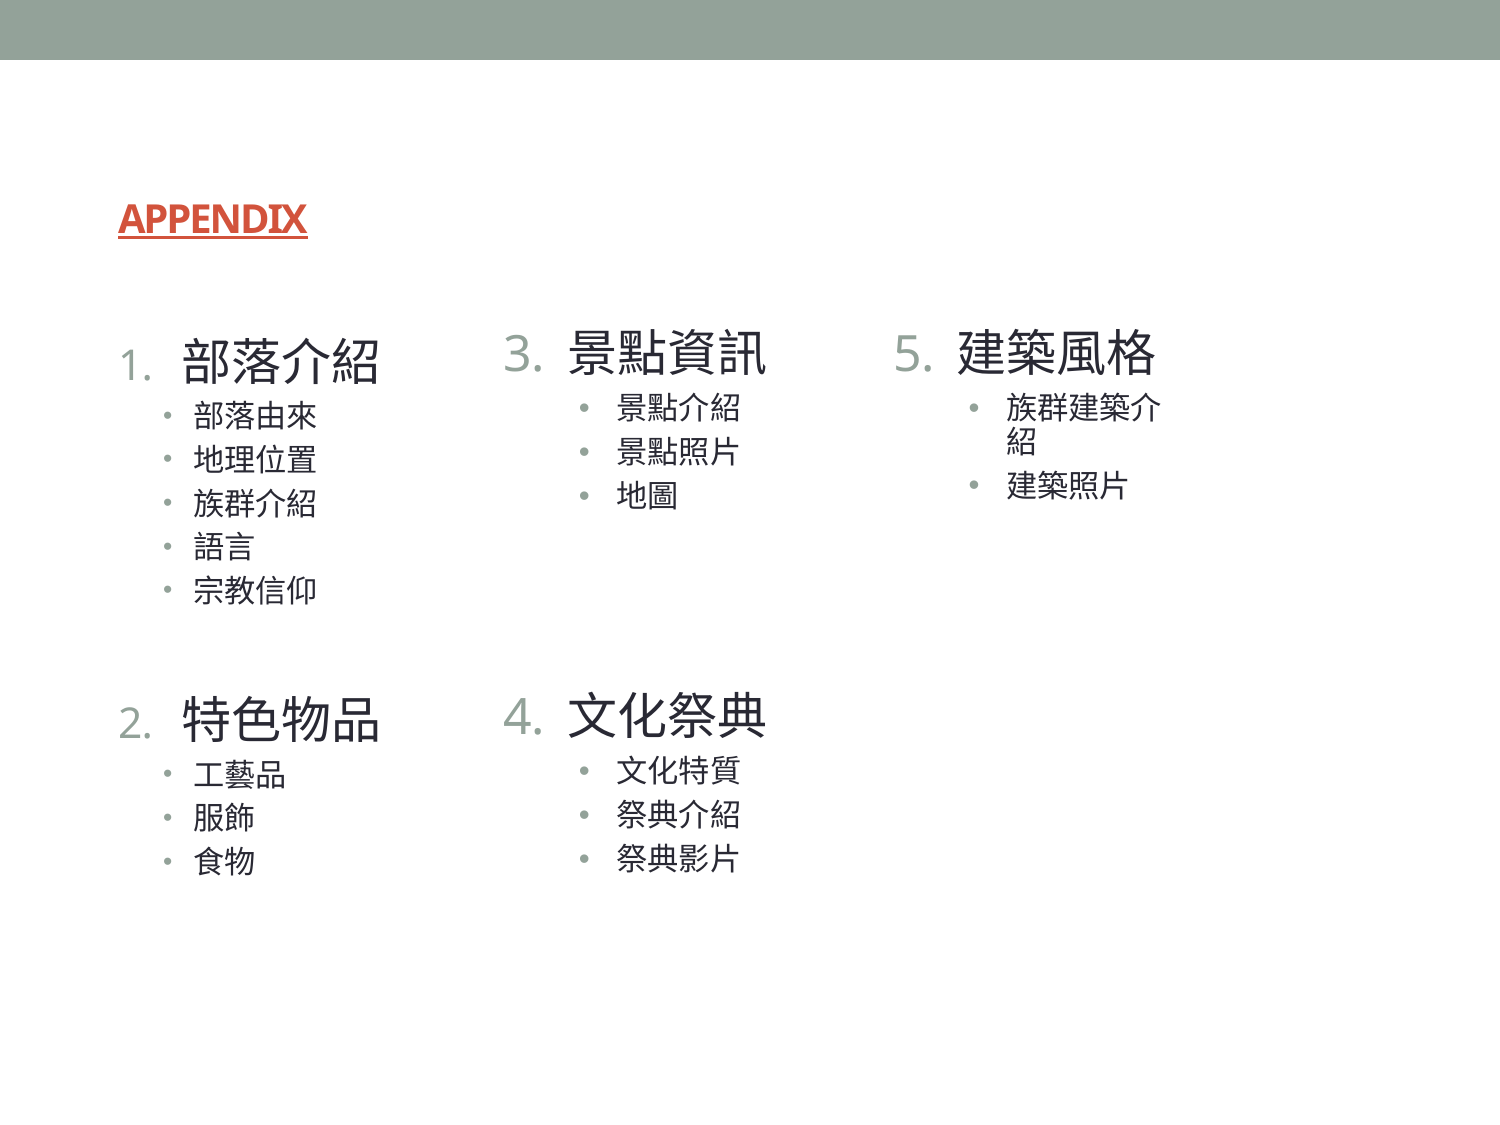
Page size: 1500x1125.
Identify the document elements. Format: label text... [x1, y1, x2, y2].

text_box 景點資訊 景點介紹 景點照片 地圖 文化祭典 文化特質 祭典介紹 祭典影片 [492, 322, 803, 922]
list 部落介紹 部落由來 地理位置 族群介紹 語言 宗教信仰 特色物品 工藝品 服飾 食物 [103, 322, 413, 922]
text_box 建築風格 族群建築介紹 建築照片 [882, 322, 1192, 582]
title APPENDIX [103, 185, 502, 250]
